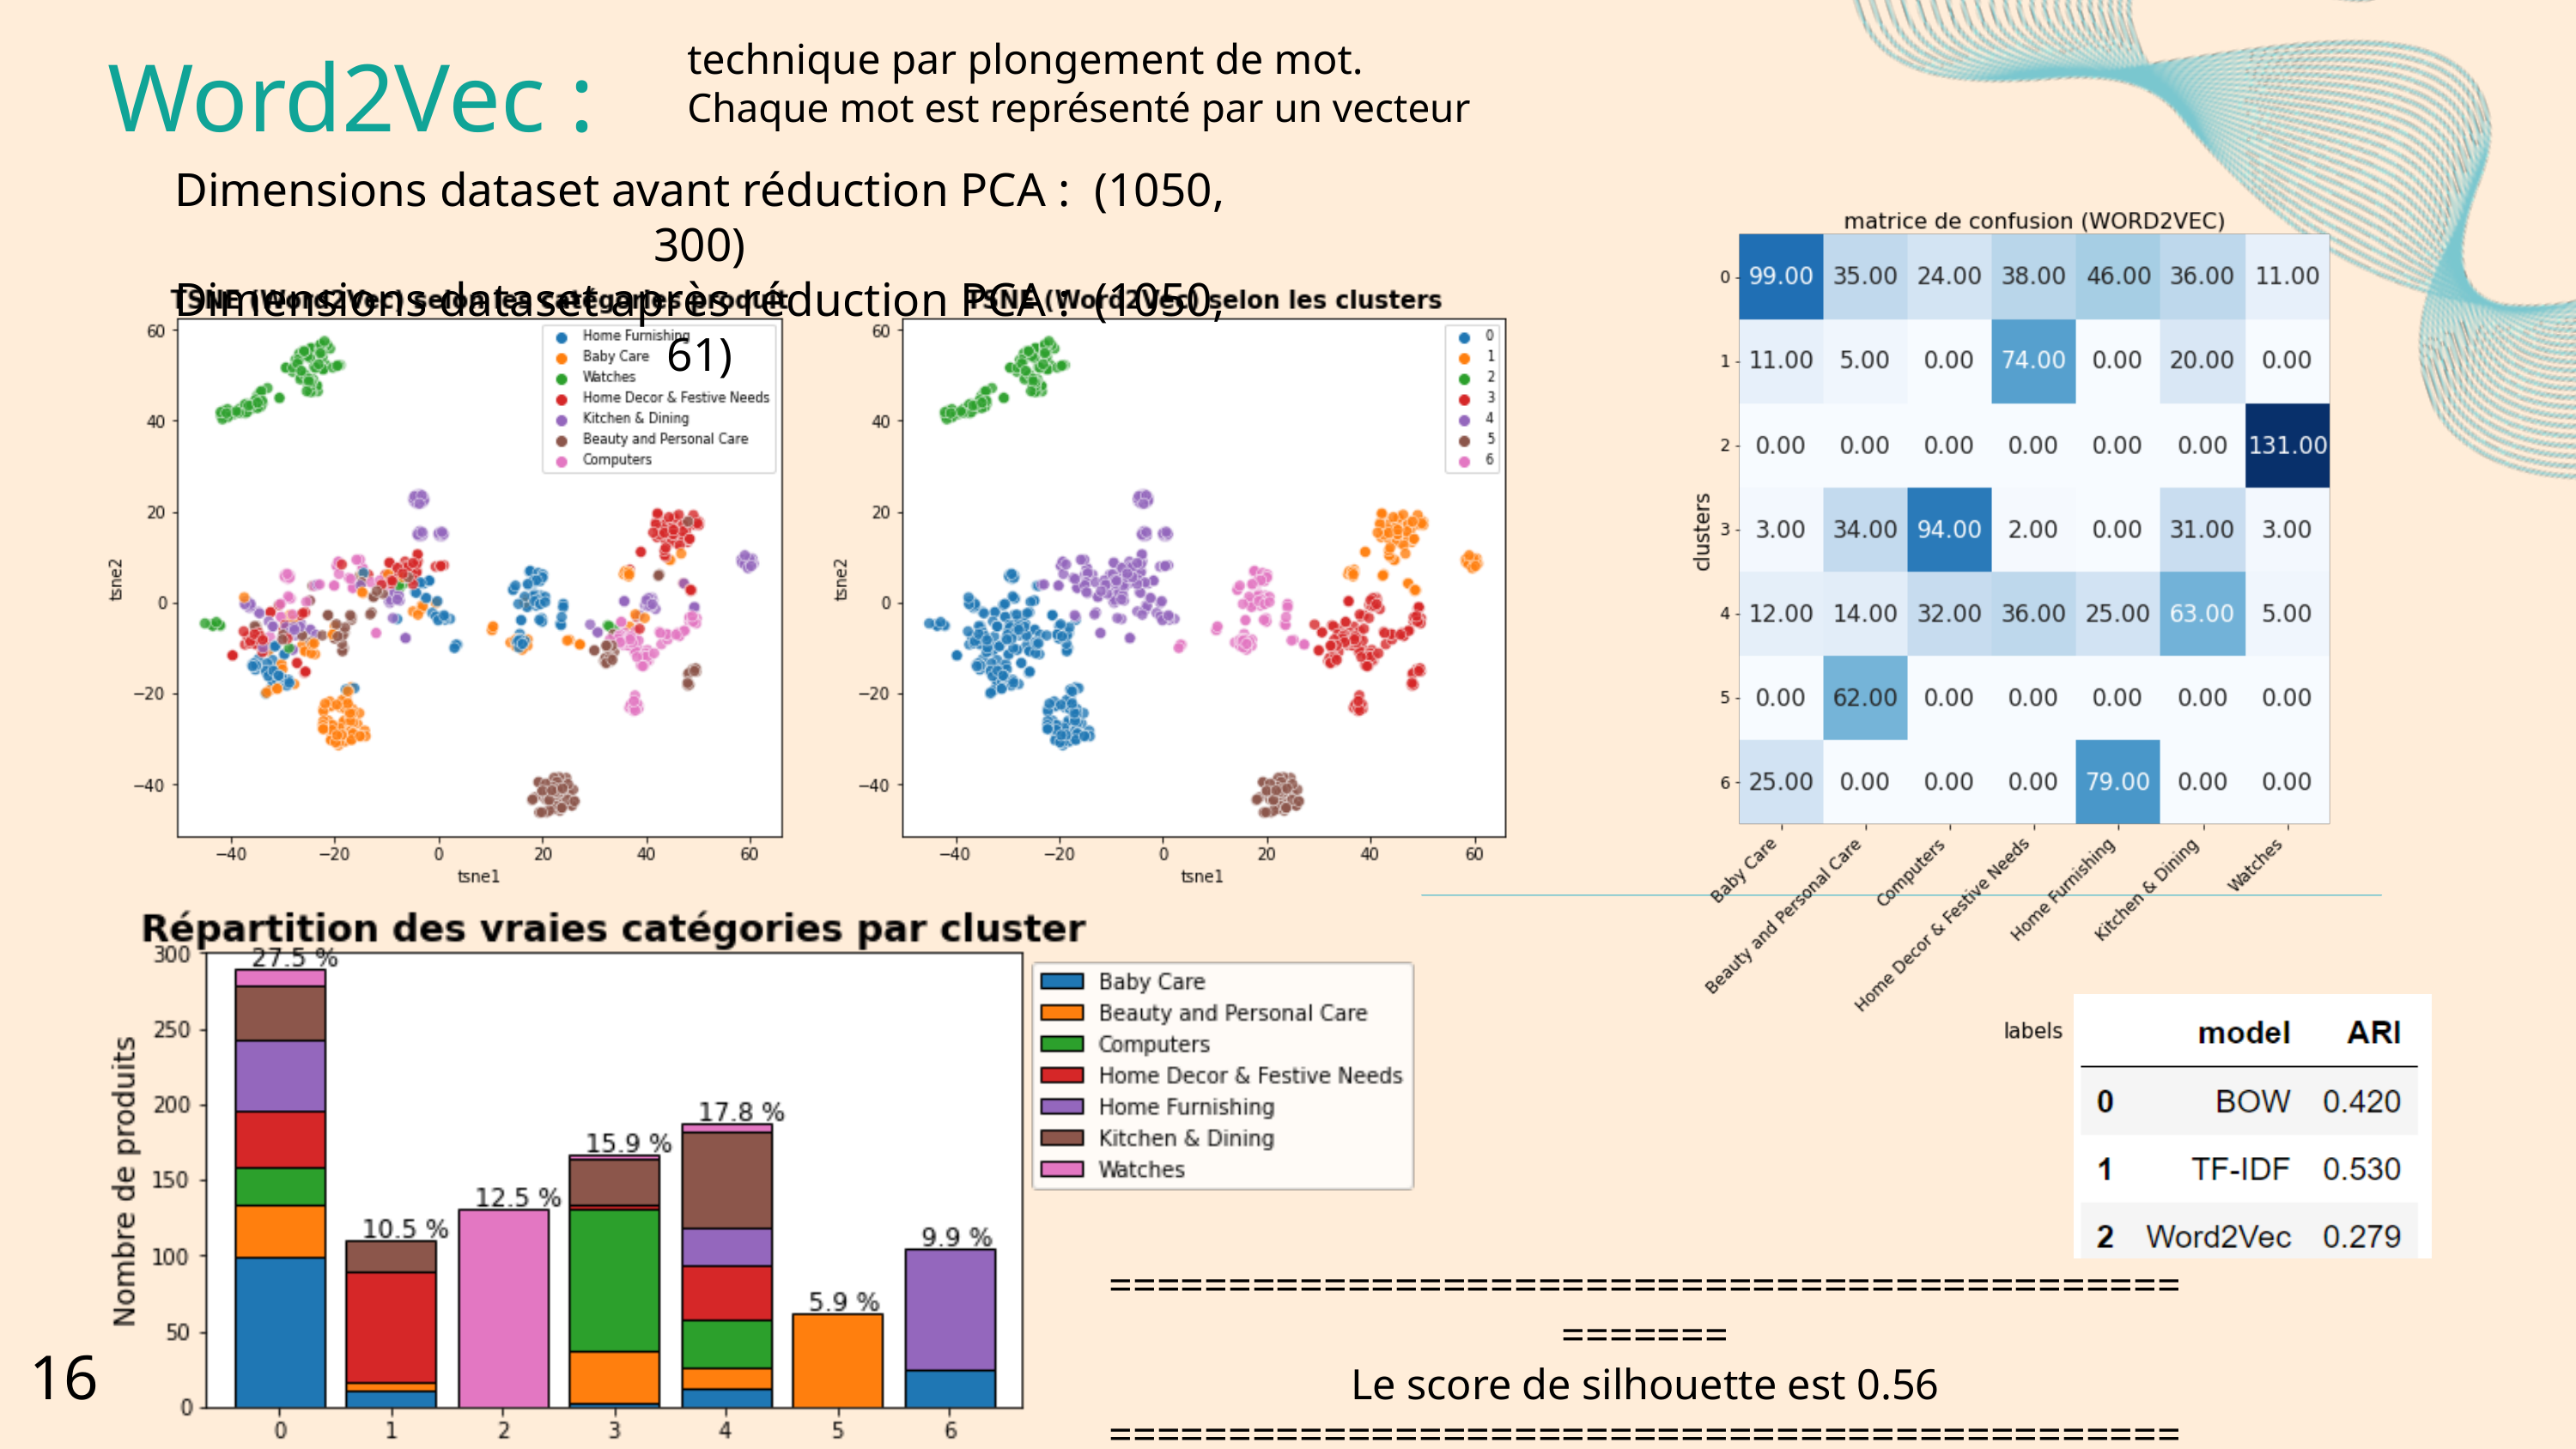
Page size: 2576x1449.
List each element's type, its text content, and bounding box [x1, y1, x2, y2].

text_box technique par plongement de mot. Chaque mot est représenté par un vecteur [687, 33, 1859, 130]
text_box Word2Vec : [107, 20, 688, 150]
text_box Dimensions dataset avant réduction PCA : (1050, 300) Dimensions dataset après réduction PCA : (1050, 61) [144, 161, 1255, 276]
text_box ==================================================== Le score de silhouette est 0.56 ==================================================== [1431, 1258, 2187, 1449]
text_box 16 [28, 1326, 95, 1412]
picture [1684, 0, 2576, 1259]
picture [100, 277, 1517, 1449]
